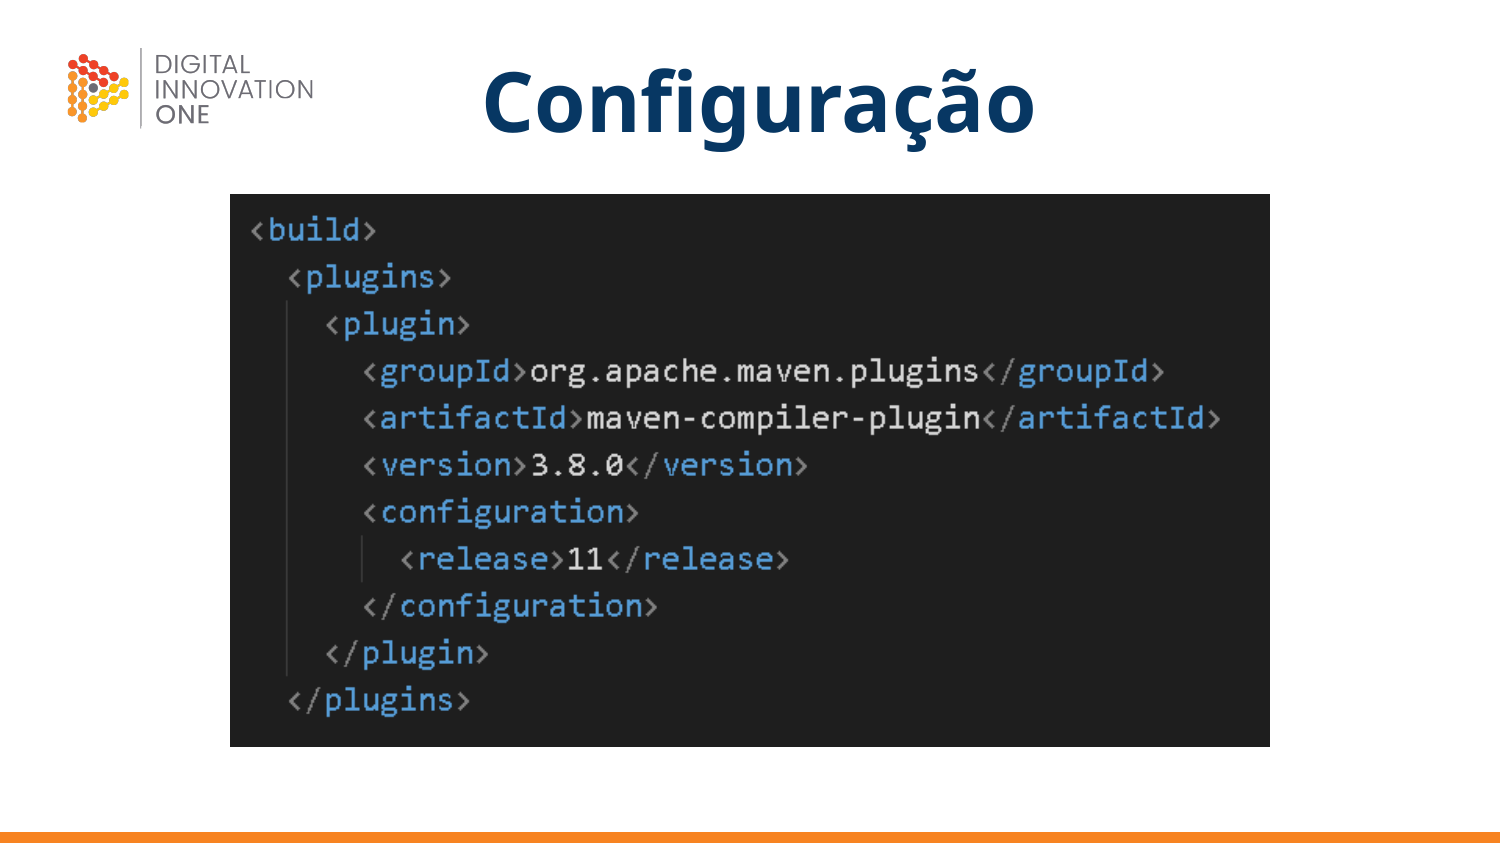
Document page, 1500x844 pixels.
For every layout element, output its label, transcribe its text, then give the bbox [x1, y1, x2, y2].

text_box [0, 832, 1500, 843]
picture [230, 194, 1270, 747]
picture [50, 39, 331, 138]
text_box Configuração [51, 50, 1449, 148]
